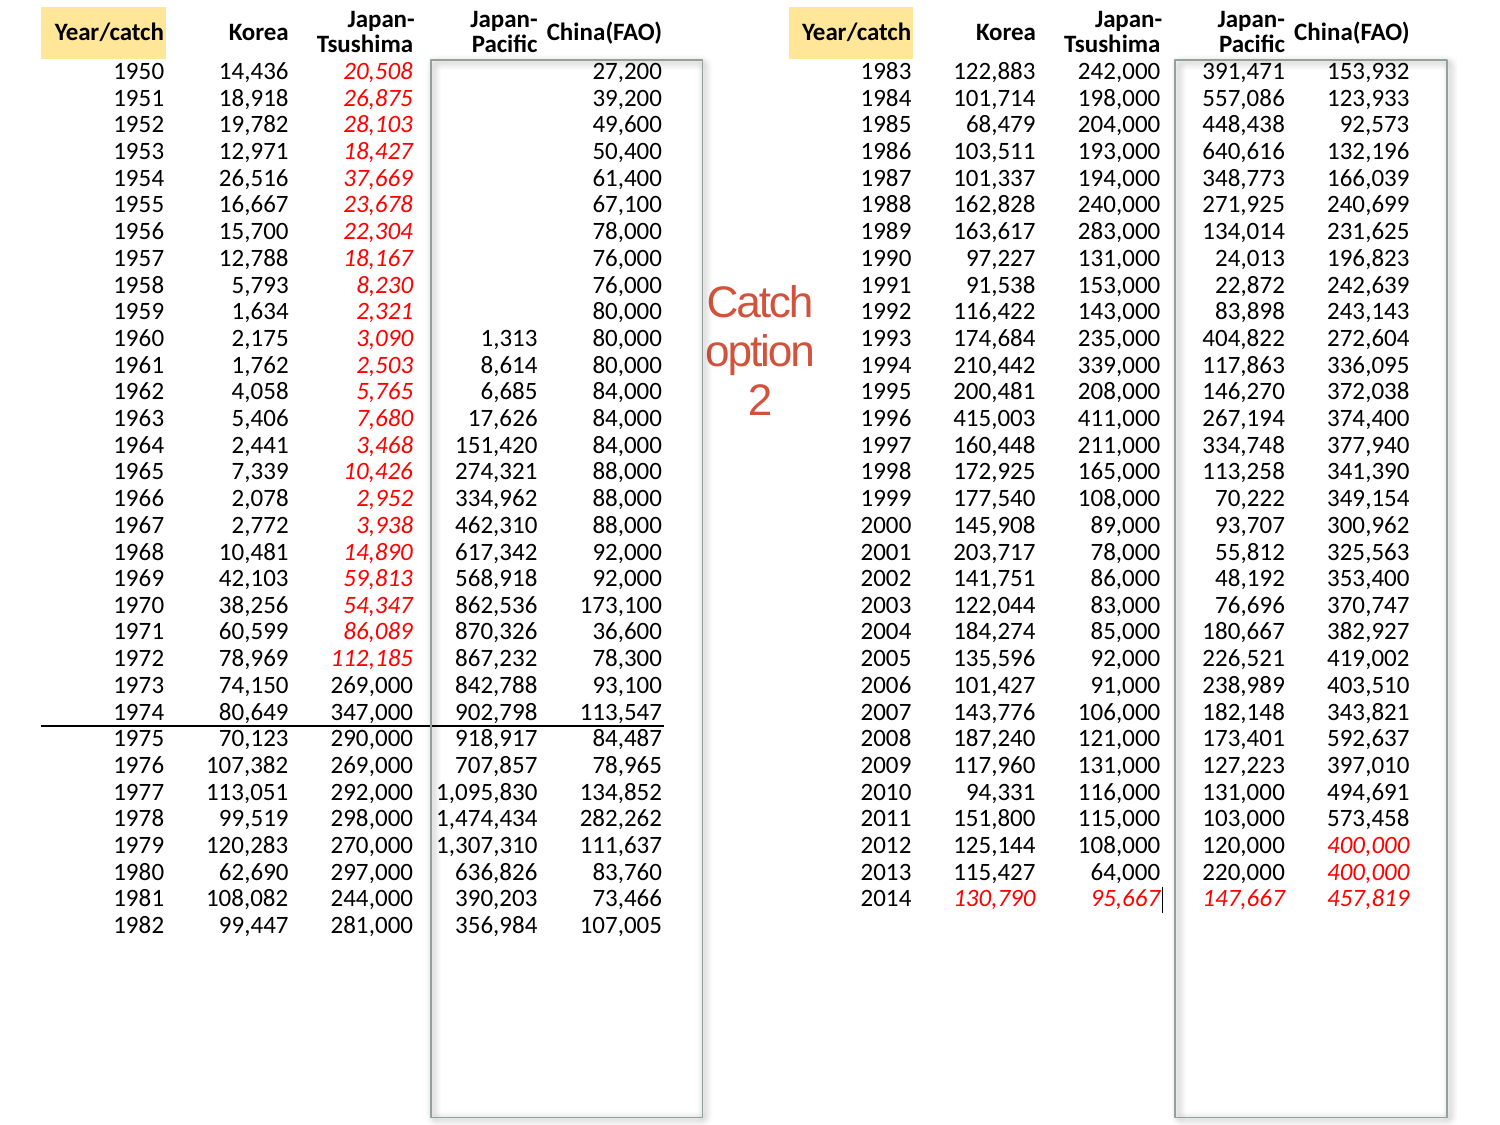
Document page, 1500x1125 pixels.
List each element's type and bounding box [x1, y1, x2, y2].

title [703, 270, 1174, 433]
text_box [1174, 59, 1448, 1118]
table_cell [703, 433, 1174, 940]
table_cell [41, 59, 430, 725]
table_header [41, 7, 1411, 59]
table_cell [703, 59, 1174, 270]
text_box [430, 59, 703, 1118]
title [85, 270, 430, 433]
table_cell [41, 727, 430, 940]
